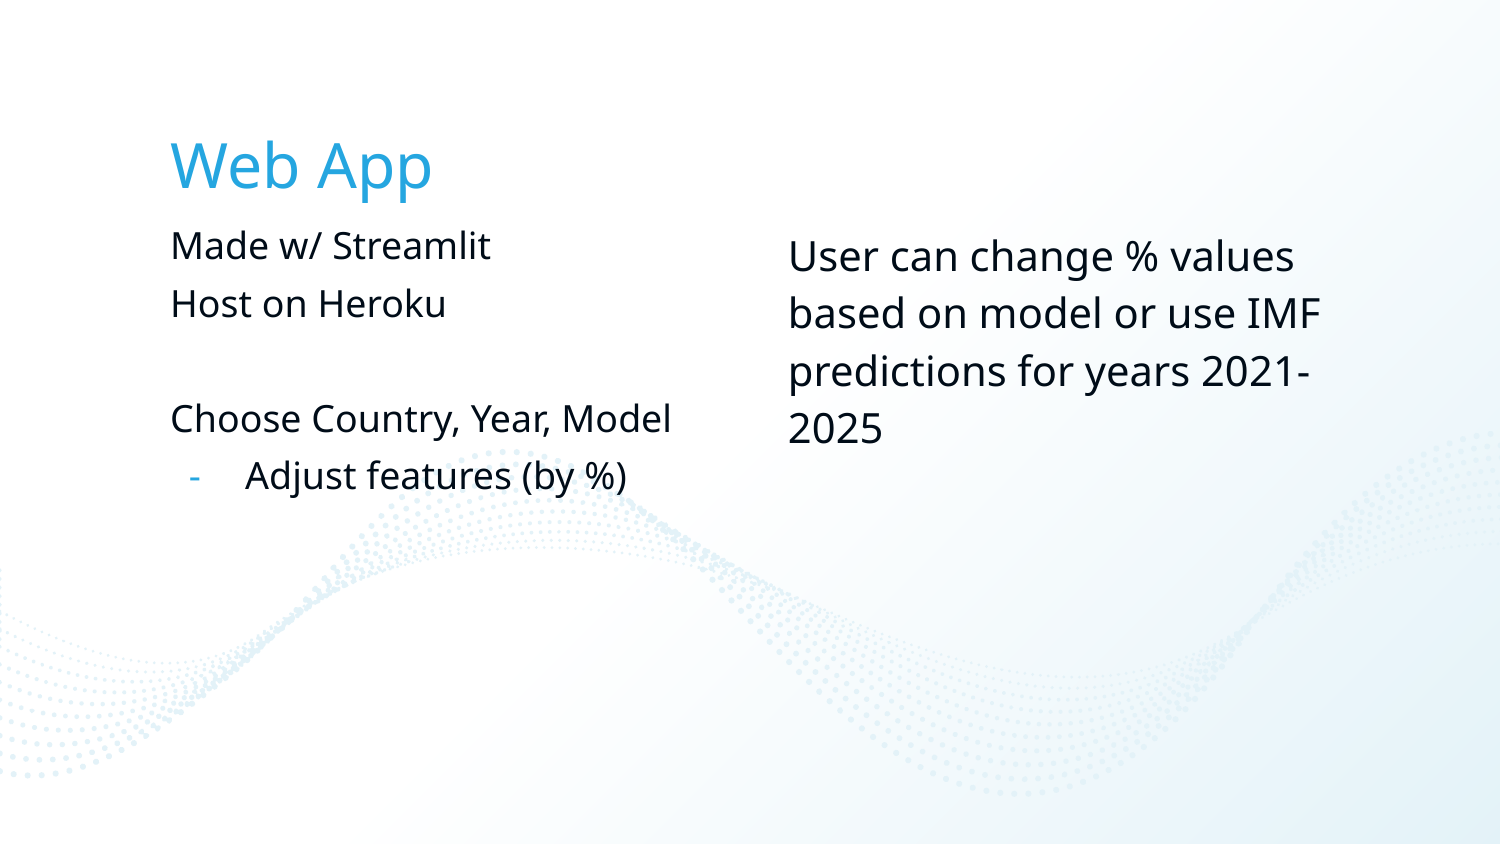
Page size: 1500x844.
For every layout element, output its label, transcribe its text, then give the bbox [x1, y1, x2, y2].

list Made w/ Streamlit Host on Heroku Choose Country, Year, Model Adjust features (by %) [170, 222, 712, 740]
list User can change % values based on model or use IMF predictions for years 2021-2025 [787, 222, 1330, 740]
title Web App [170, 137, 1330, 203]
